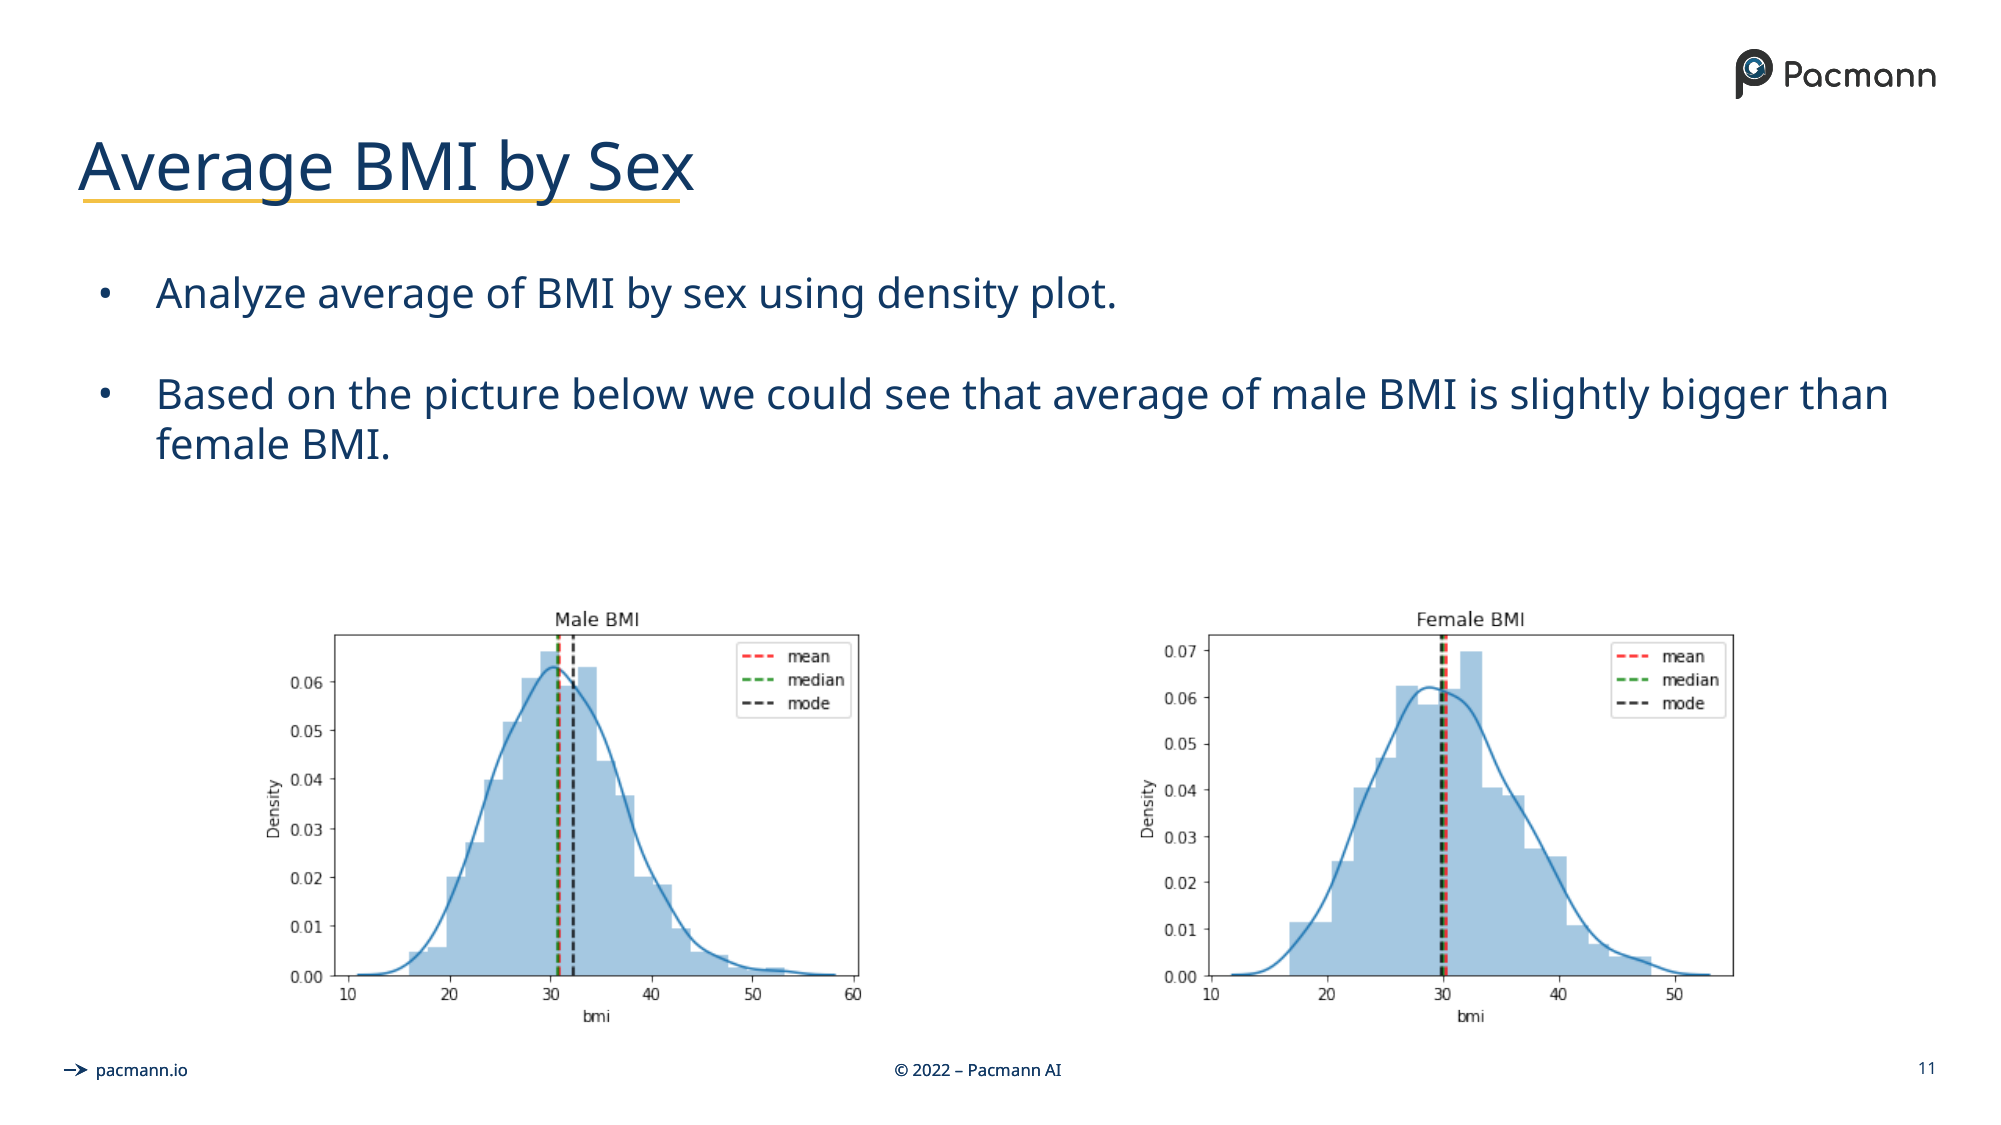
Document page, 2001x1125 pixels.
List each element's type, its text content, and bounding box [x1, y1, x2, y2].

text_box Analyze average of BMI by sex using density plot. Based on the picture below we could see that average of male BMI is slightly bigger than female BMI. [65, 259, 1934, 475]
picture [1130, 599, 1744, 1035]
title Average BMI by Sex [63, 59, 1935, 278]
picture [256, 599, 875, 1035]
picture [1707, 36, 1966, 112]
